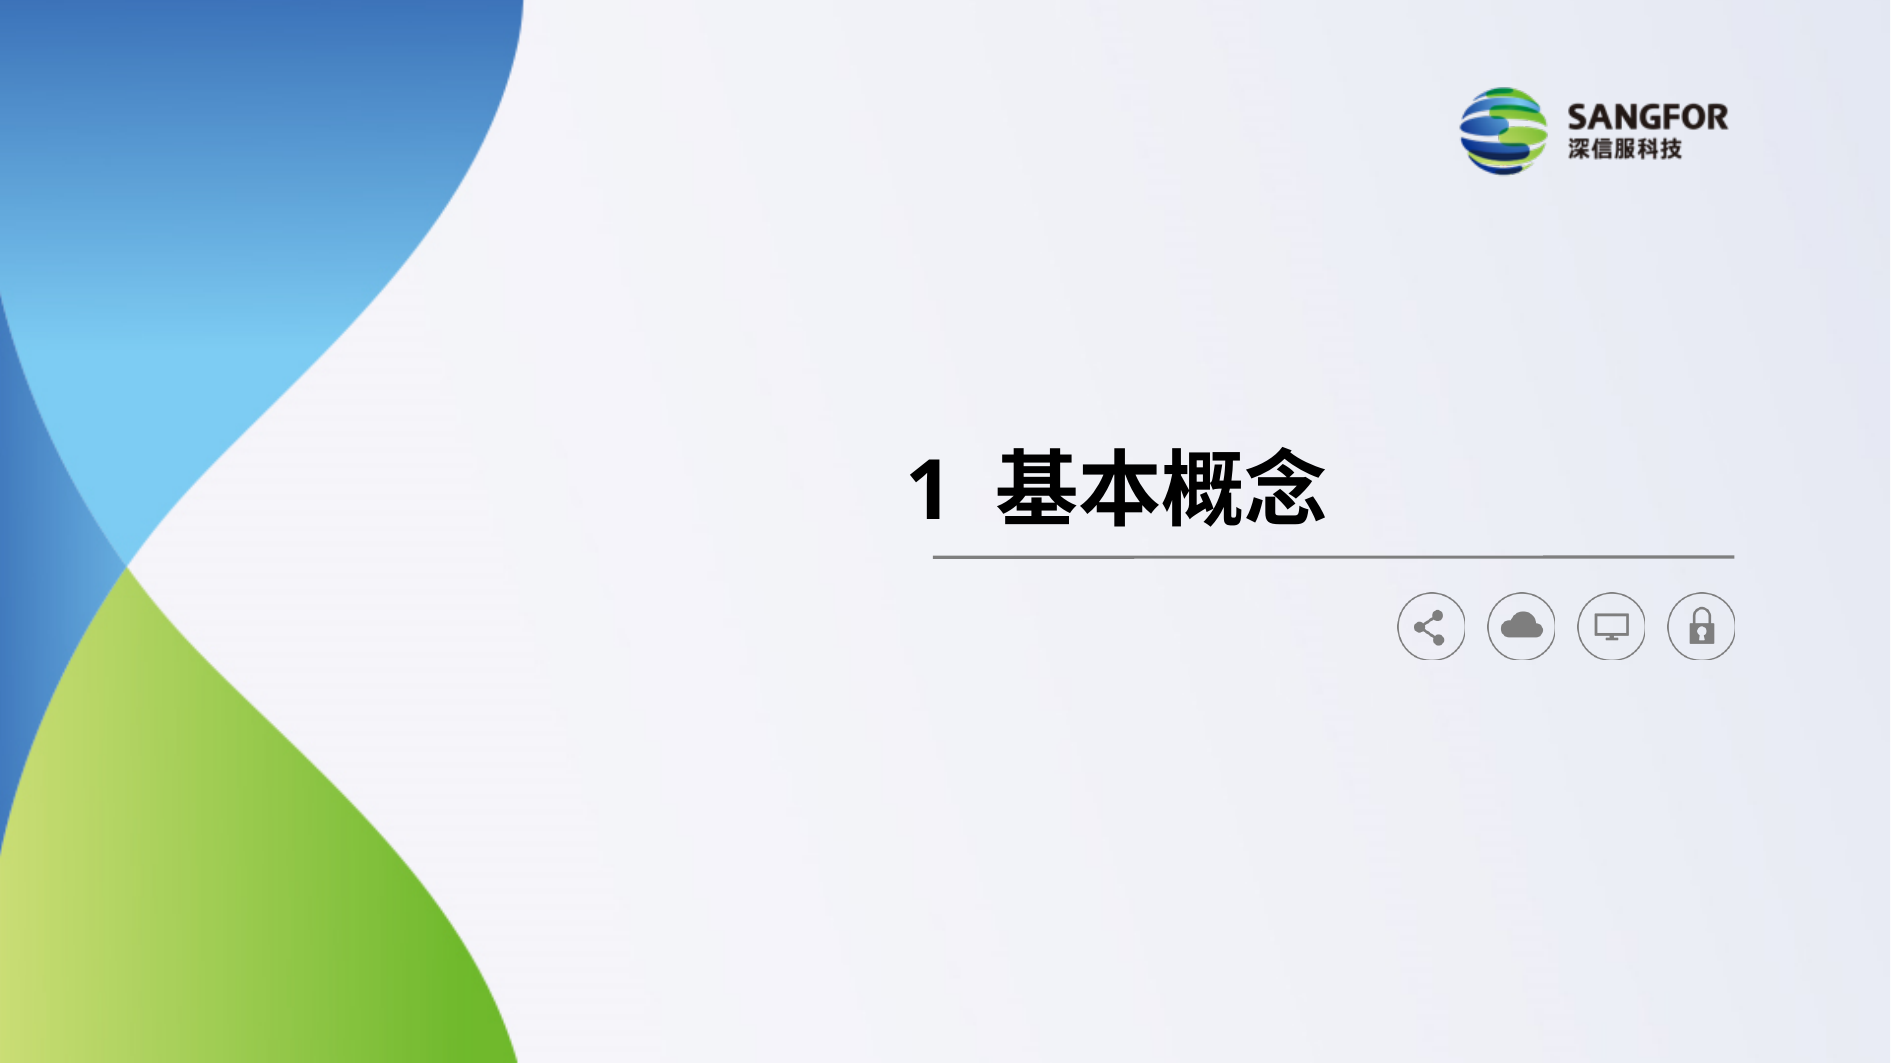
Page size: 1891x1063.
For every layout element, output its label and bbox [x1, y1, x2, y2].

picture [0, 0, 1891, 1063]
text_box [1397, 592, 1735, 660]
